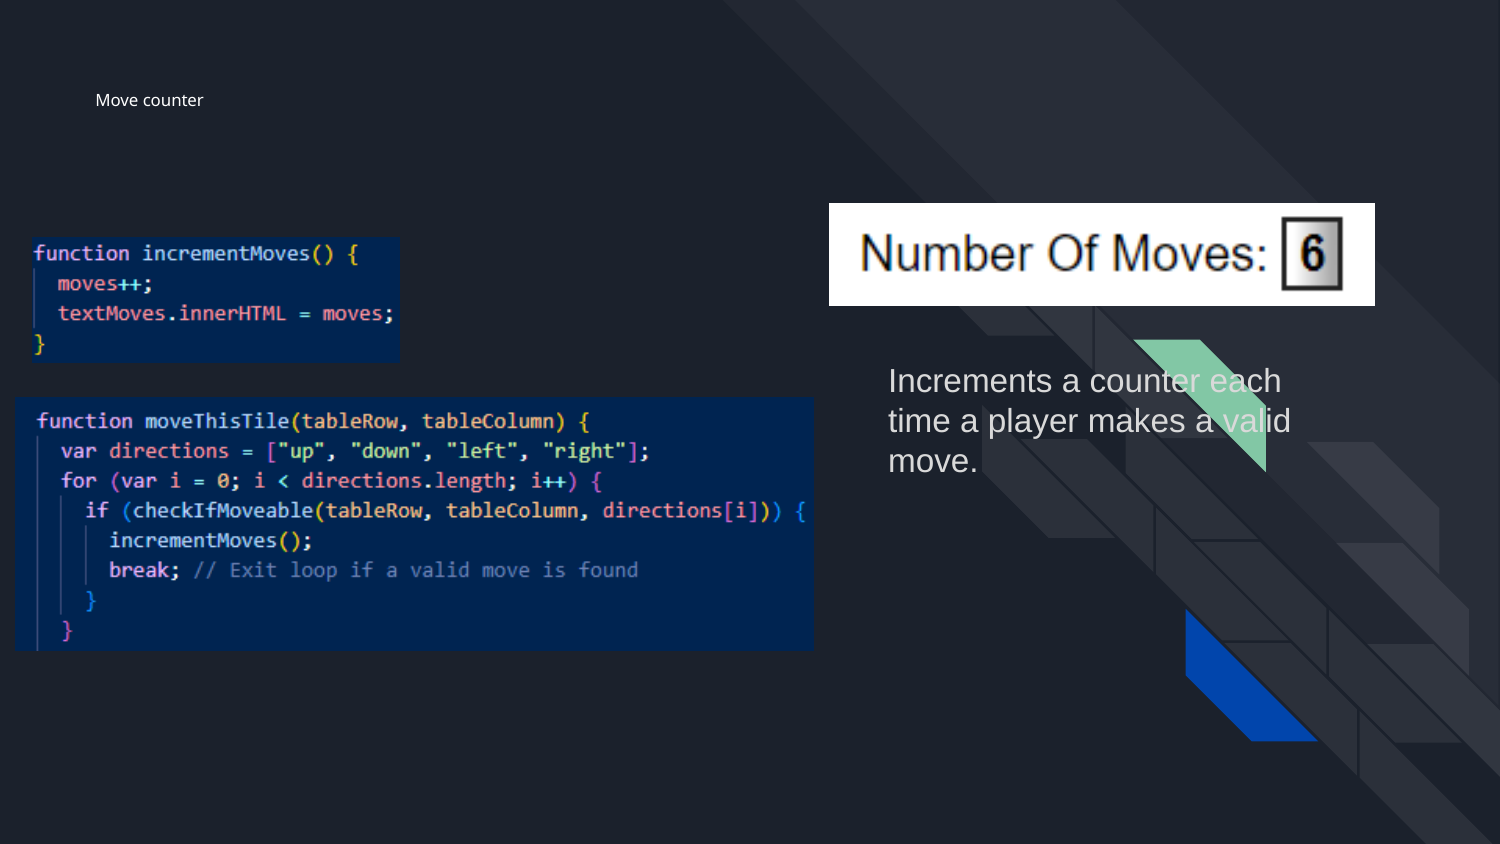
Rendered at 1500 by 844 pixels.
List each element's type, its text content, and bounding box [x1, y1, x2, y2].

picture [14, 397, 814, 652]
title Move counter [80, 73, 717, 125]
text_box Increments a counter each time a player makes a valid move. [873, 343, 1323, 474]
picture [32, 237, 400, 363]
picture [829, 203, 1375, 306]
